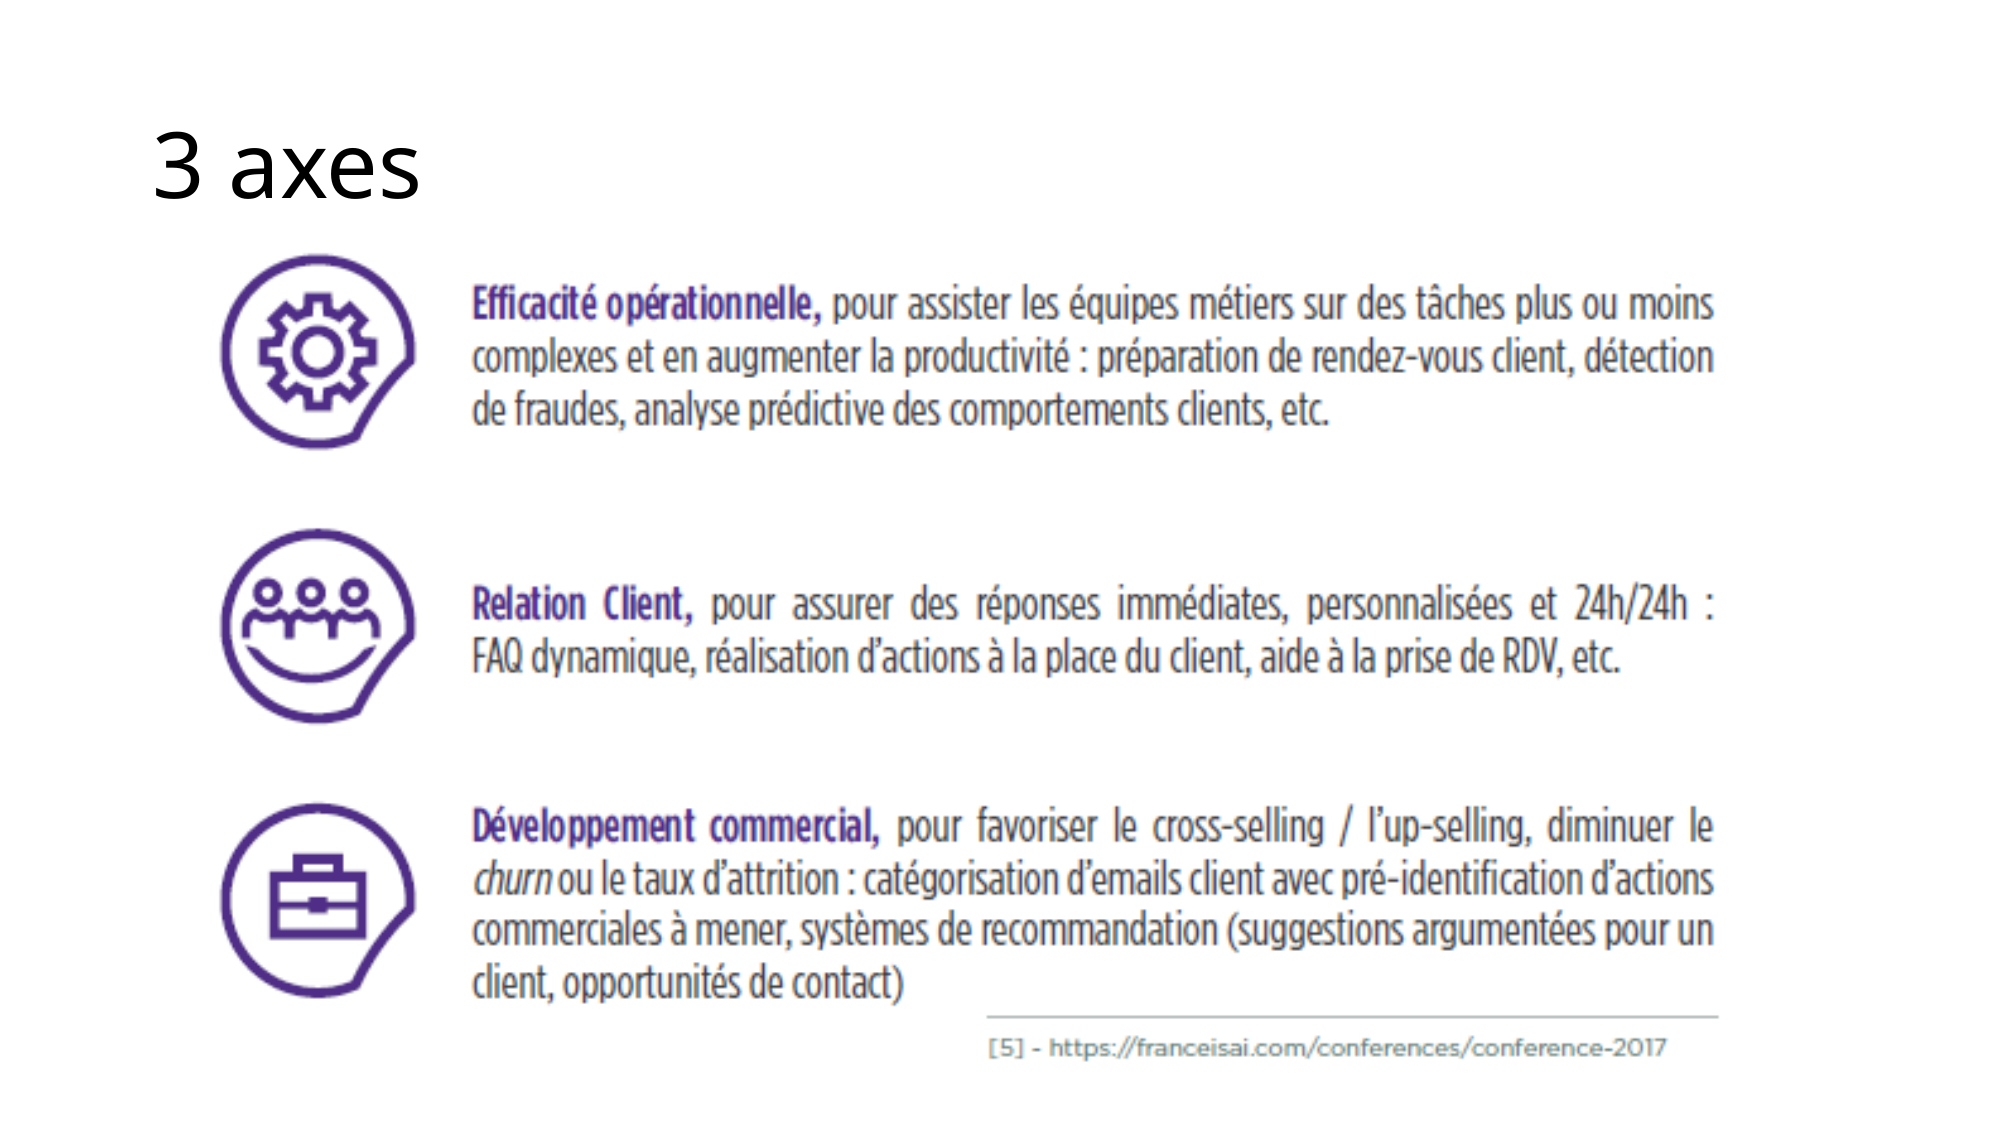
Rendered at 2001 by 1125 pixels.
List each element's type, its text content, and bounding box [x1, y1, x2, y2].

title 3 axes [137, 59, 1863, 278]
picture [179, 224, 1790, 1125]
